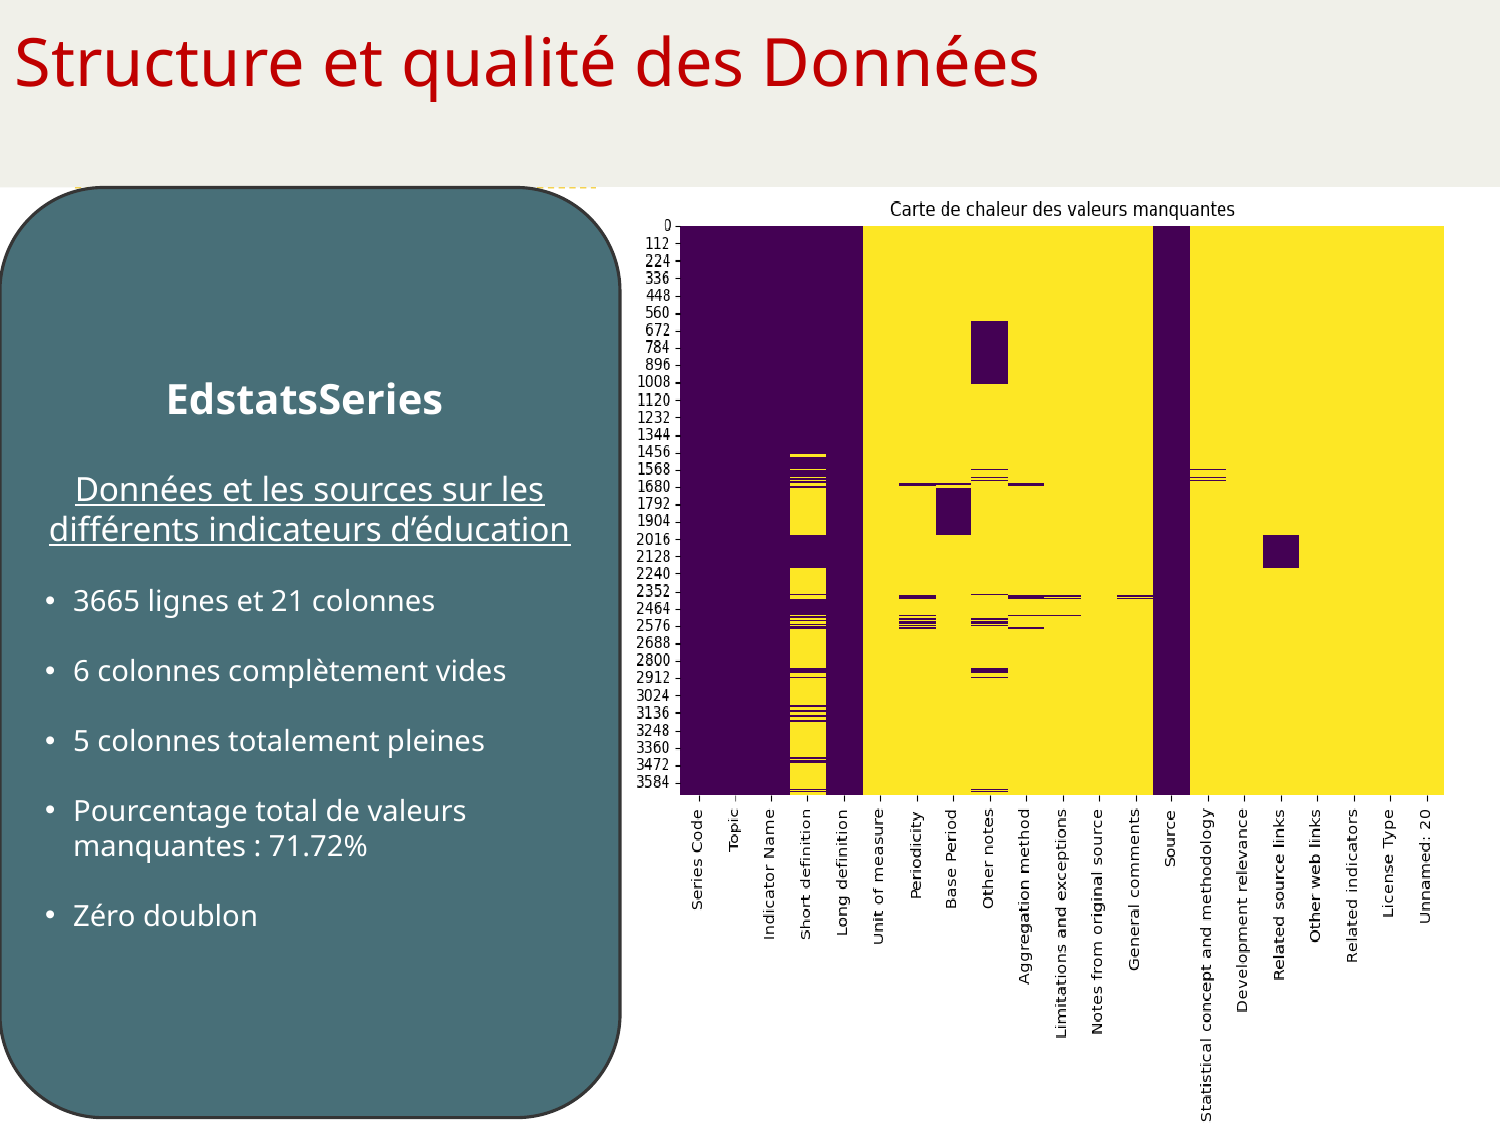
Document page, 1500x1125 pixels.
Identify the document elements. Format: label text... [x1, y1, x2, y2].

title Structure et qualité des Données [0, 0, 1500, 188]
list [596, 187, 1500, 1125]
text_box EdstatsSeries Données et les sources sur les différents indicateurs d’éducation 3665 lignes et 21 colonnes 6 colonnes complètement vides 5 colonnes totalement pleines Pourcentage total de valeurs manquantes : 71.72% Zéro doublon [0, 185, 590, 1120]
